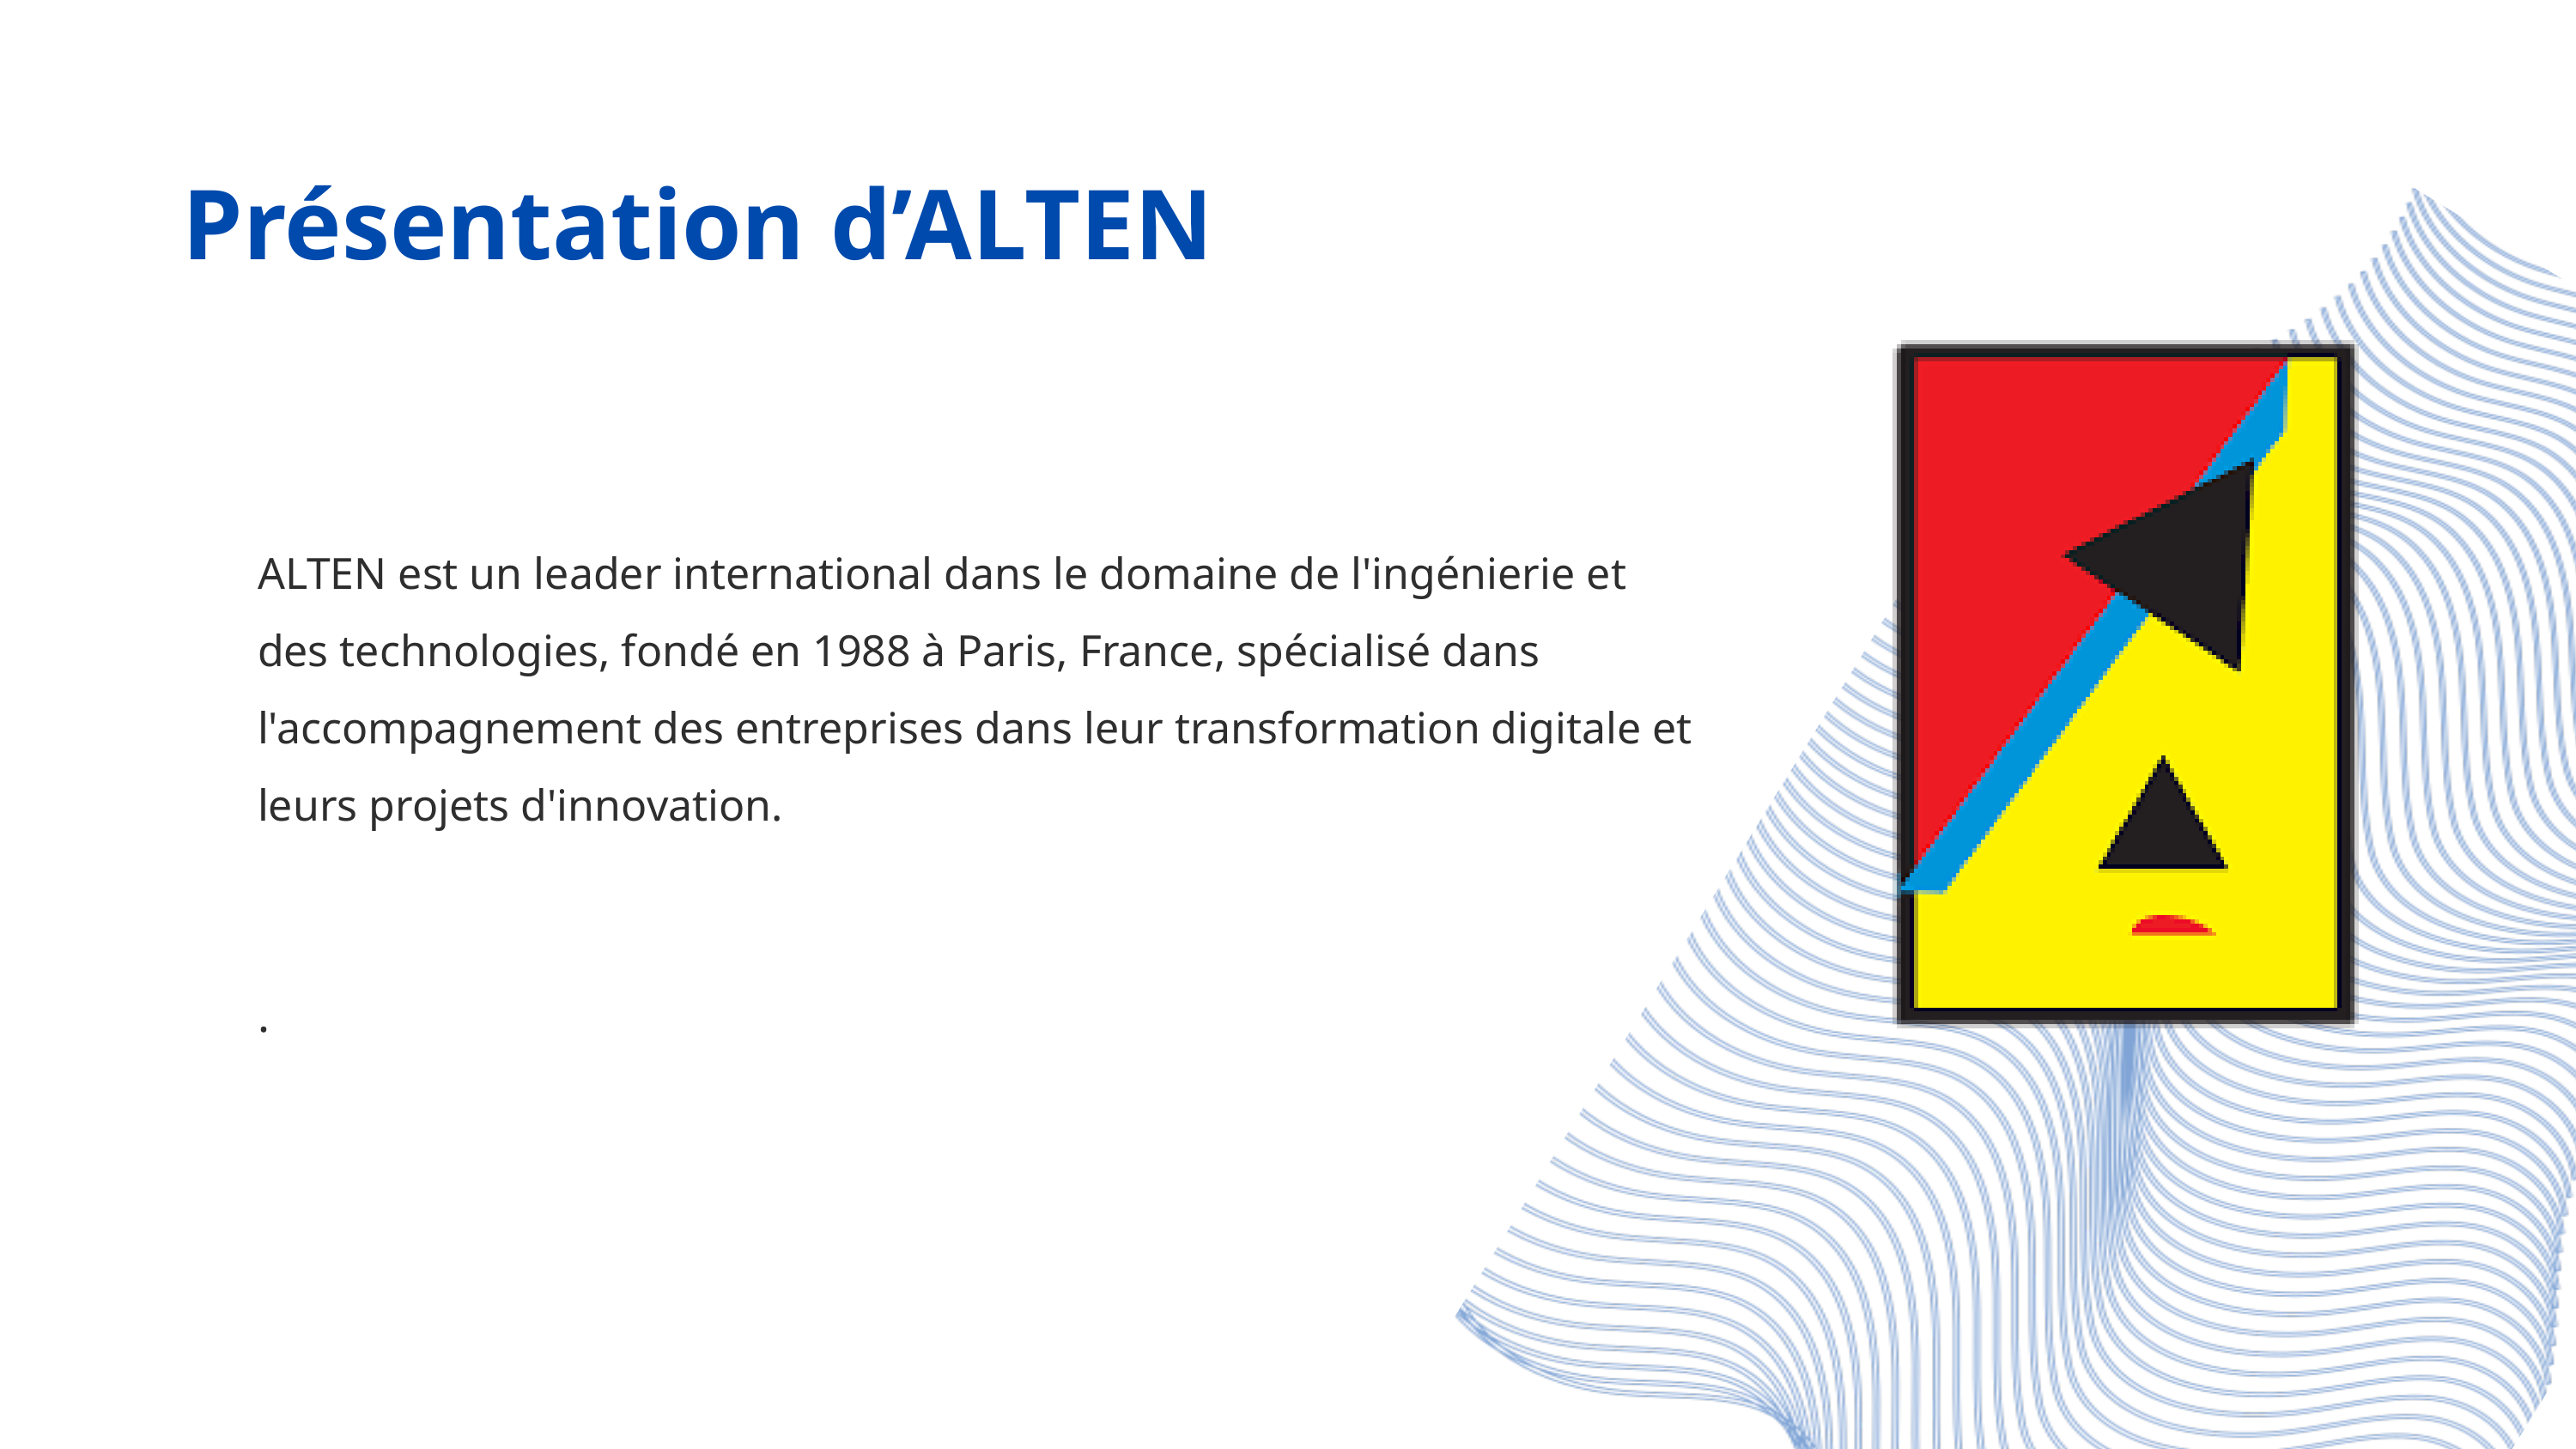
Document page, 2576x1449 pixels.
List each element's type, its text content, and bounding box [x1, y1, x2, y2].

text_box [1406, 1128, 2576, 1449]
picture [1654, 252, 2576, 1197]
text_box [2111, 70, 2517, 251]
text_box Présentation d’ALTEN [182, 118, 1916, 279]
text_box ALTEN est un leader international dans le domaine de l'ingénierie et des technologies, fondé en 1988 à Paris, France, spécialisé dans l'accompagnement des entreprises dans leur transformation digitale et leurs projets d'innovation. . [257, 520, 1649, 1128]
